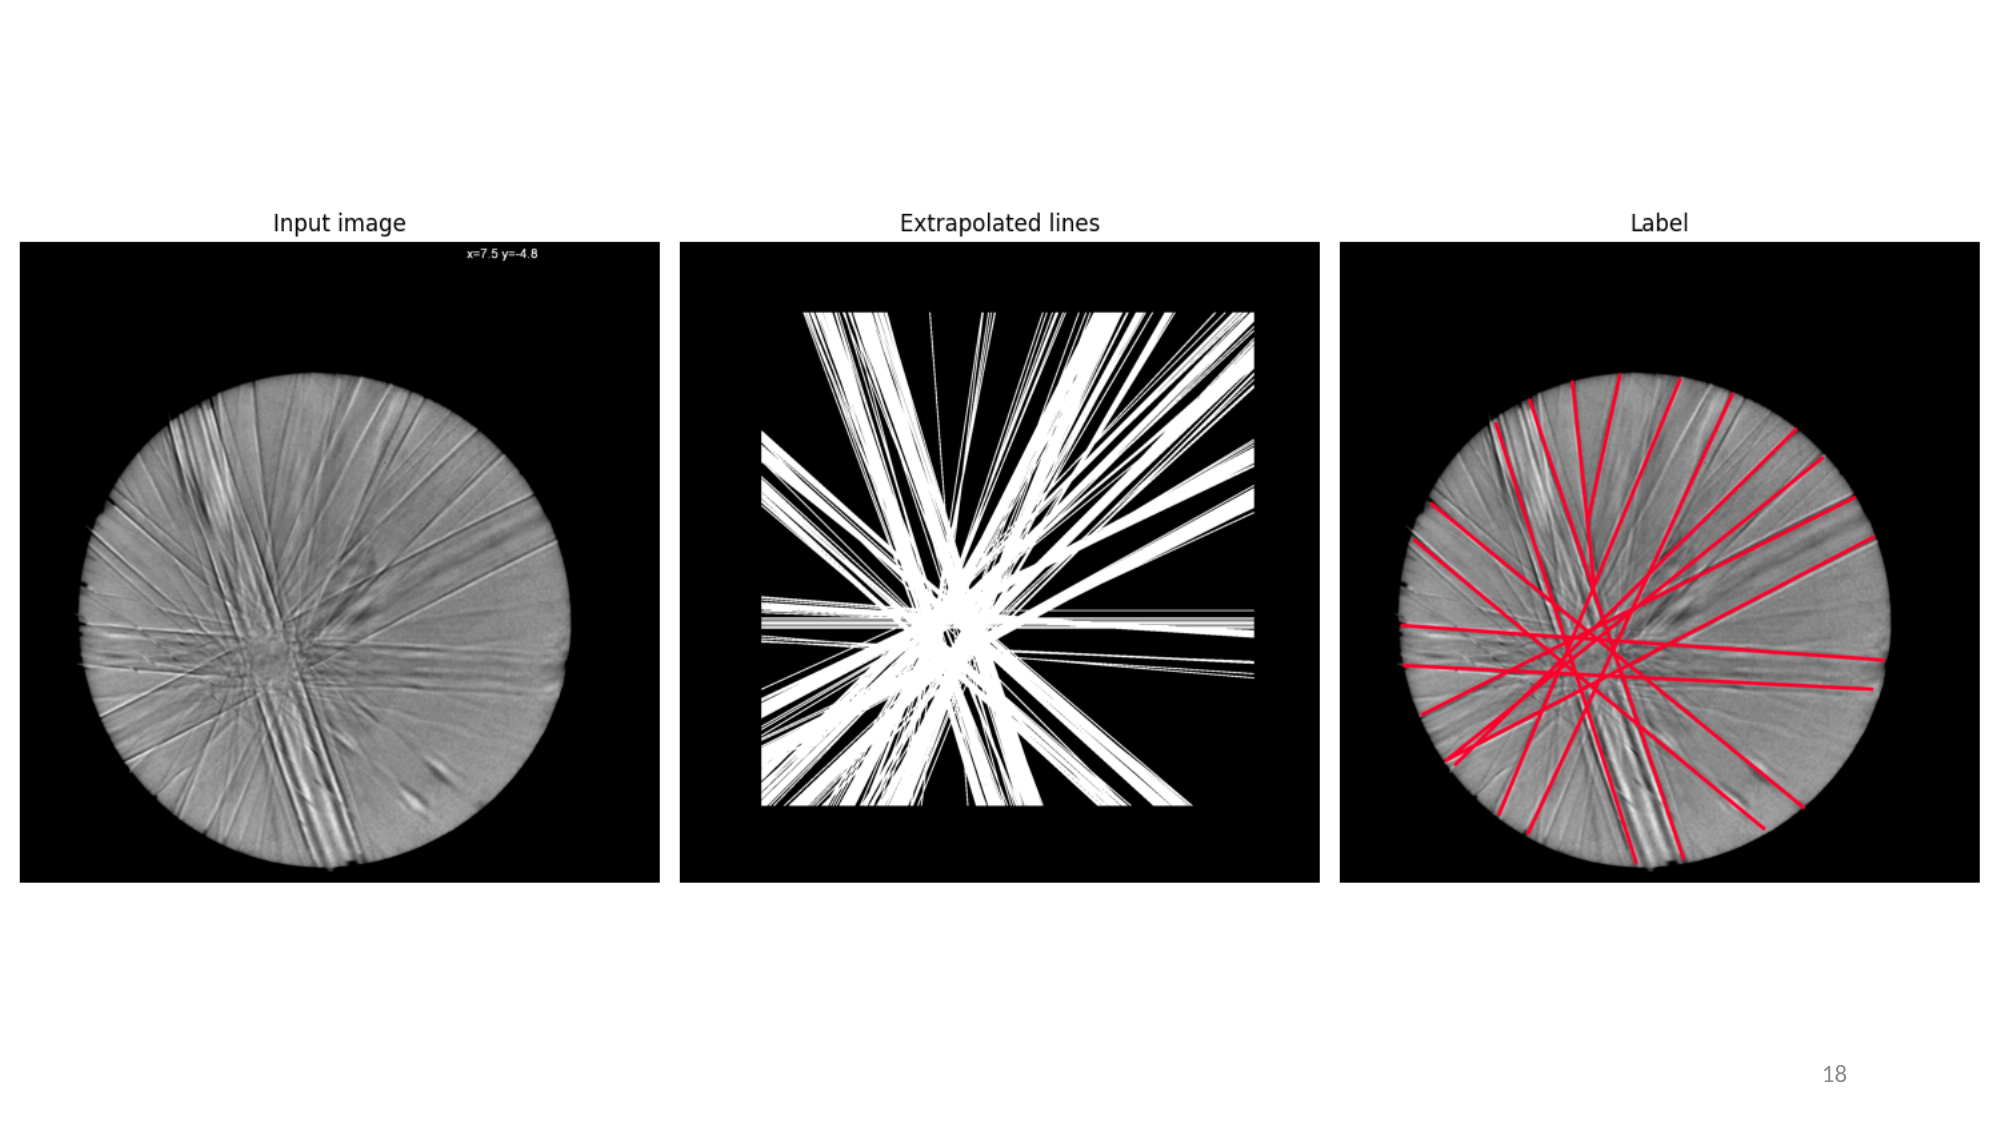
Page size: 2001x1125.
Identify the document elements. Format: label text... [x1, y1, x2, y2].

slide_number 18 [1412, 1042, 1863, 1103]
picture [0, 162, 2000, 963]
